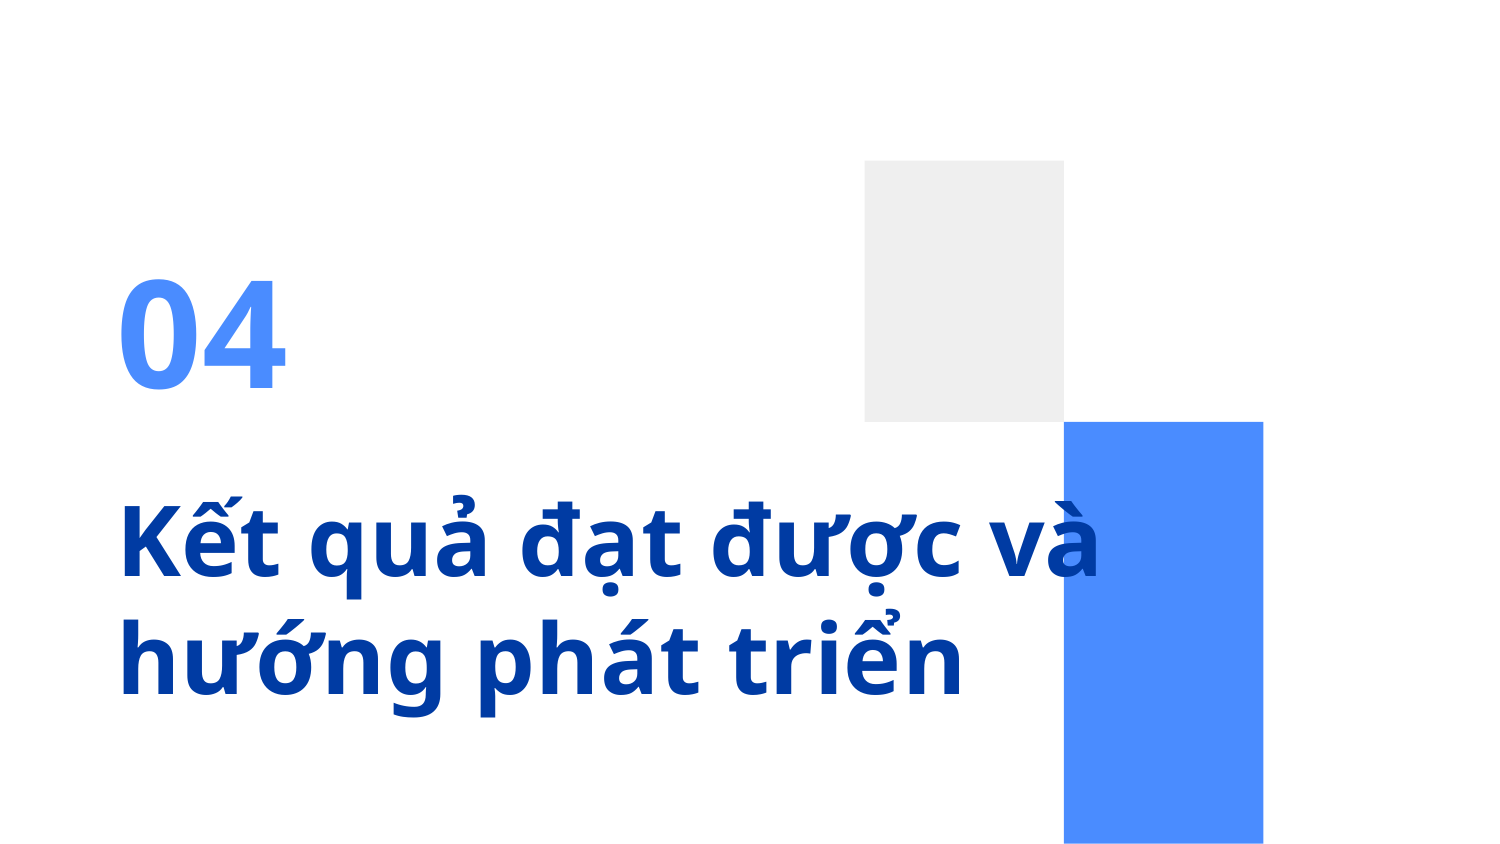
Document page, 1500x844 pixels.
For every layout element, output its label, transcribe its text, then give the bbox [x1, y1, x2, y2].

title Kết quả đạt được và hướng phát triển [101, 527, 1152, 666]
title 04 [101, 246, 834, 434]
